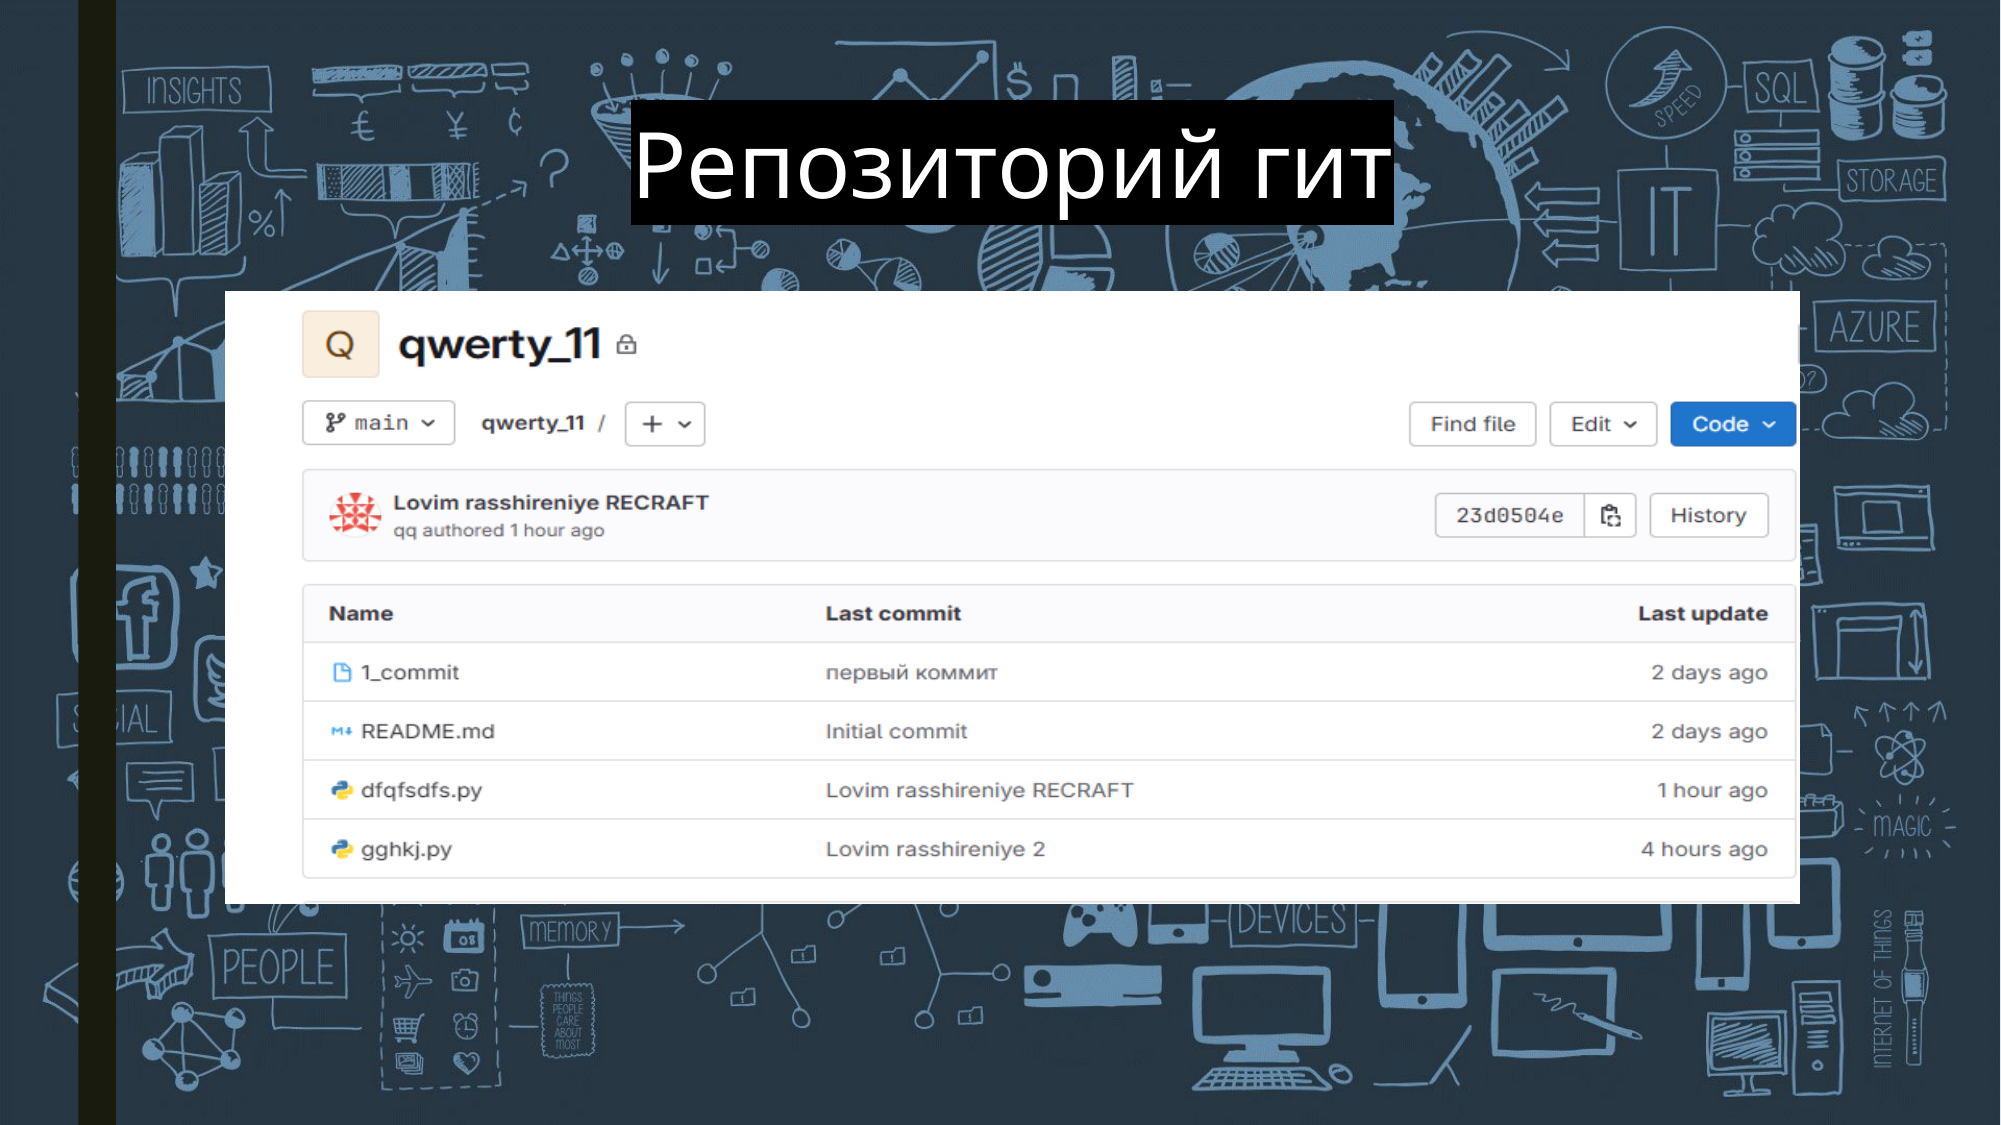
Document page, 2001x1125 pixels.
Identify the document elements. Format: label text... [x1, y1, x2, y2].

title Репозиторий гит [225, 112, 1800, 290]
picture [116, 0, 2001, 1125]
picture [0, 0, 78, 1125]
